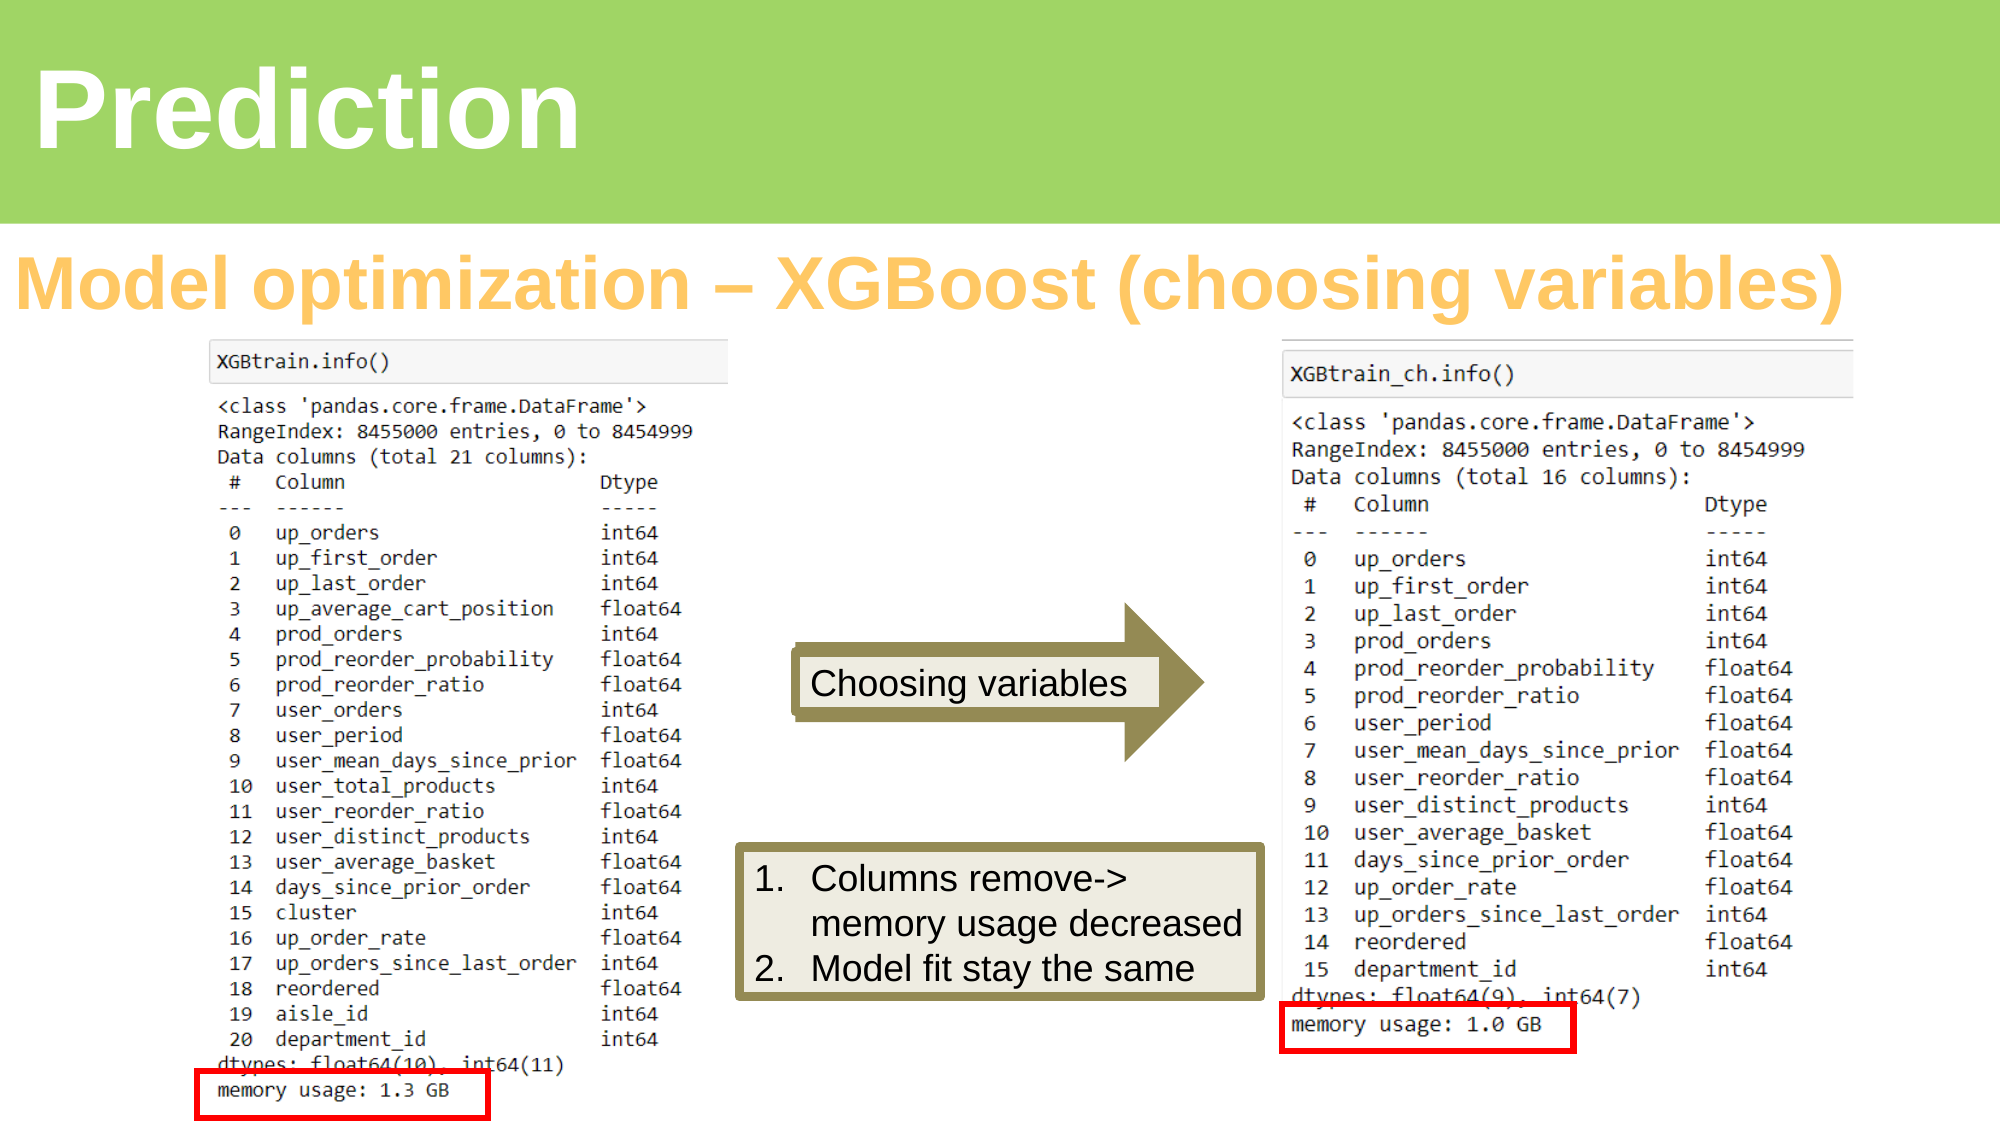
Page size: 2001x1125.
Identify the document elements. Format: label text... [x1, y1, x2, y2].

picture [202, 337, 728, 1110]
text_box Model optimization – XGBoost (choosing variables) [0, 227, 2000, 332]
text_box [196, 1070, 489, 1119]
text_box Choosing variables [795, 651, 1164, 712]
text_box [0, 0, 2000, 225]
text_box [794, 599, 1207, 765]
text_box Columns remove-> memory usage decreased Model fit stay the same [739, 847, 1261, 997]
picture [1281, 337, 1854, 1051]
list Prediction [18, 52, 1986, 172]
